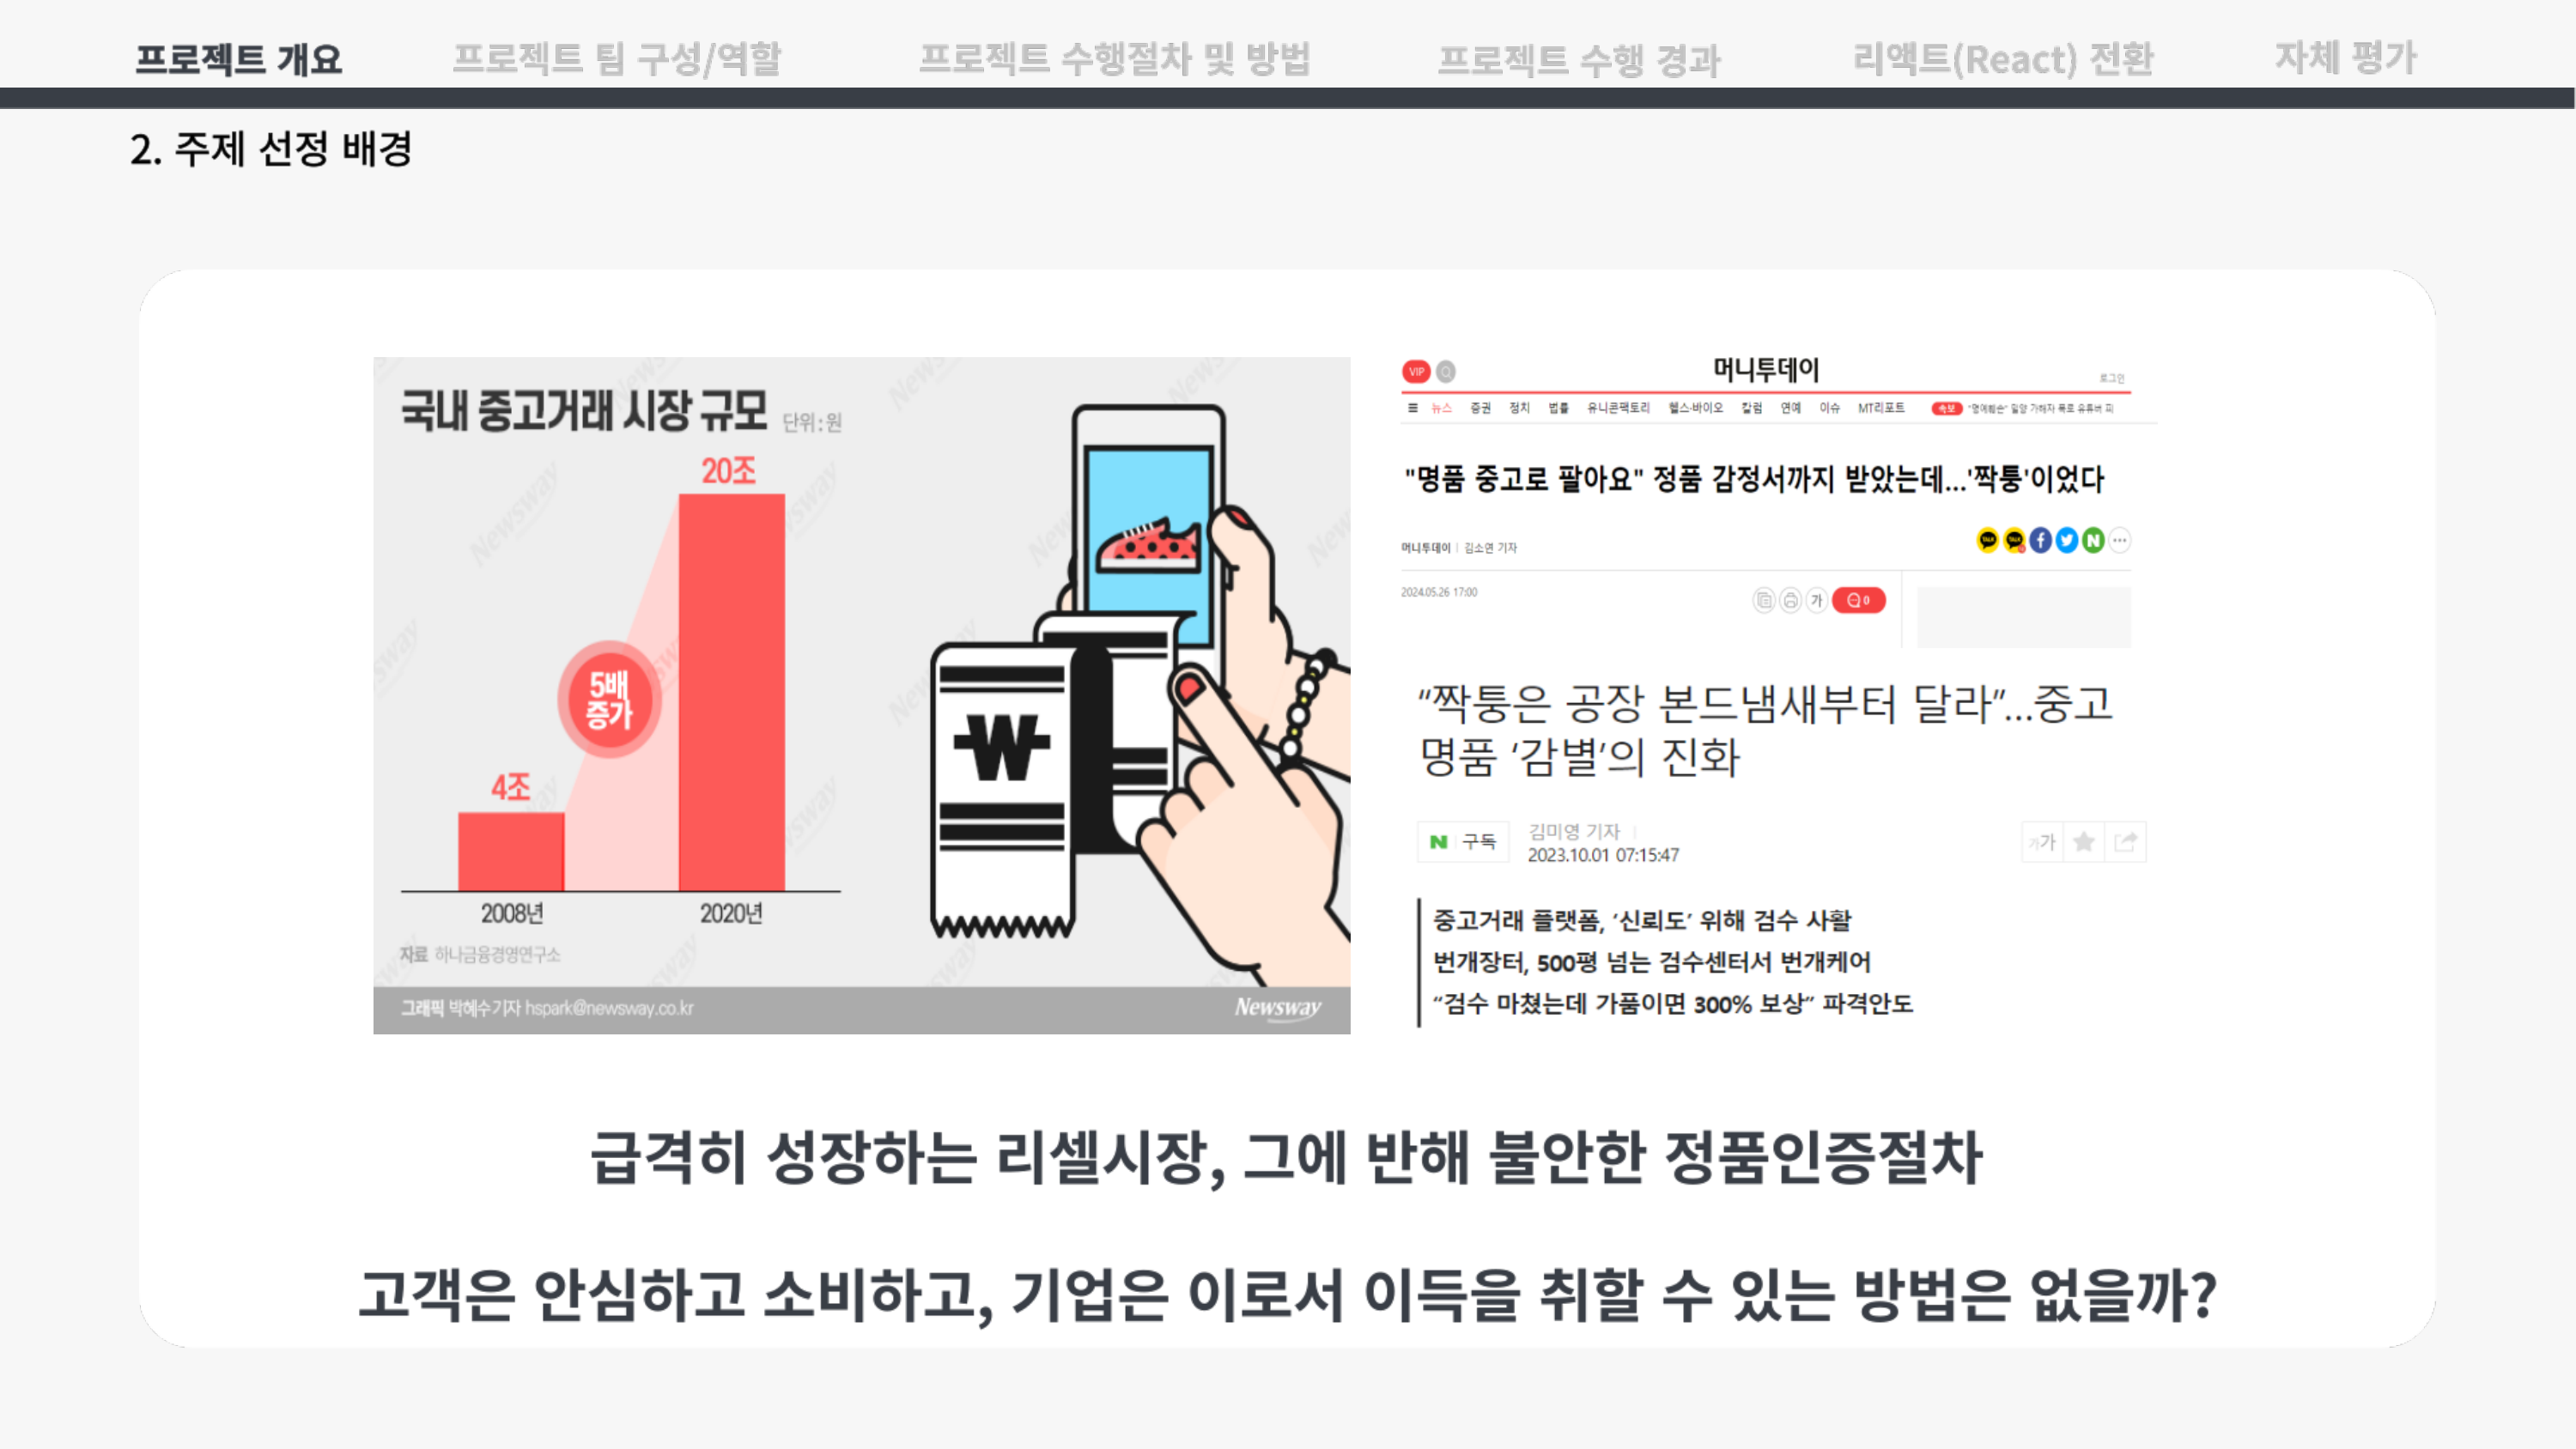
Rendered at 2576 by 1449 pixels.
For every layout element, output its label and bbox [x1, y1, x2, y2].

picture [0, 19, 2576, 214]
picture [0, 270, 2437, 1394]
